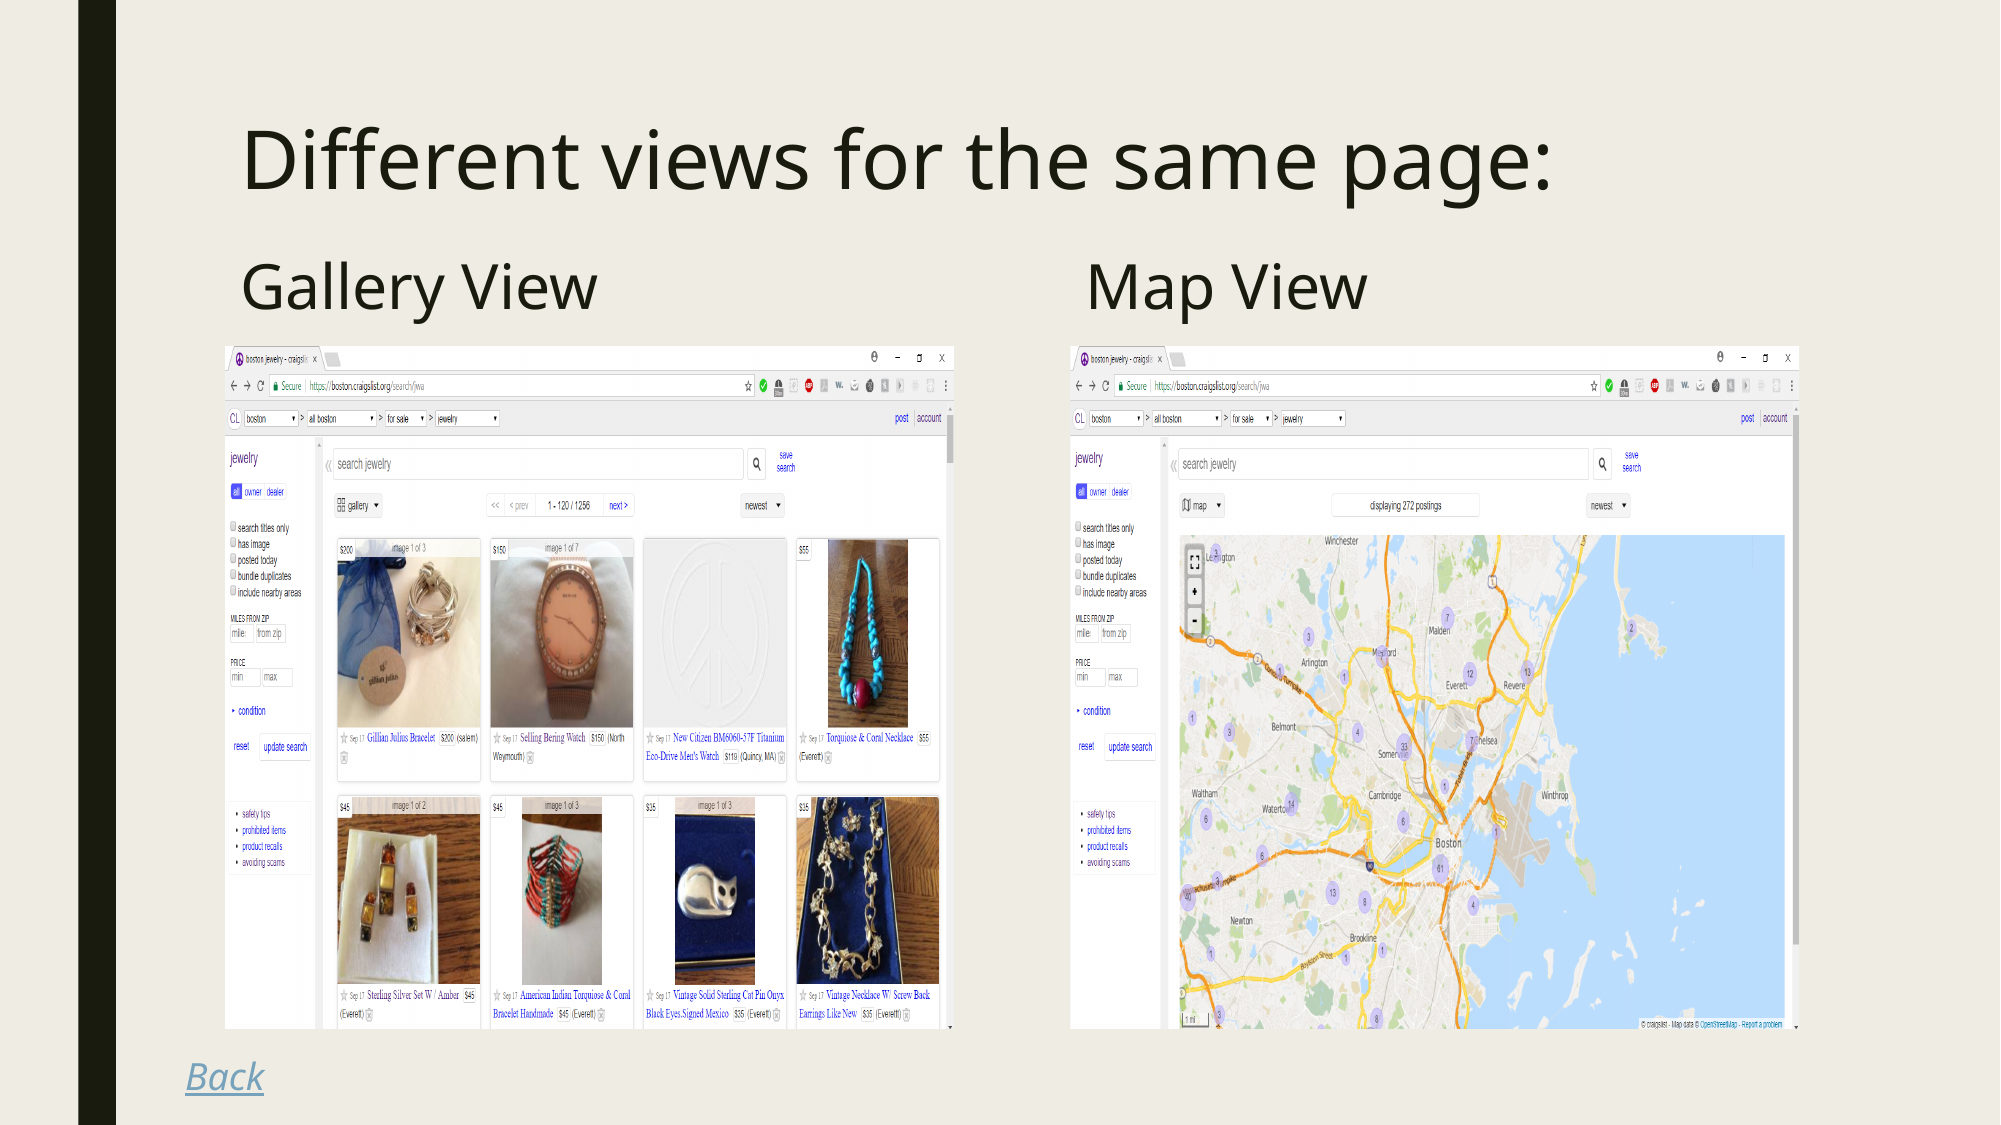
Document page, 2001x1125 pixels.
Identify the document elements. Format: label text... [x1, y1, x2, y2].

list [224, 346, 954, 1029]
title Different views for the same page: [225, 112, 1800, 216]
list Gallery View [225, 232, 954, 330]
text_box Back [170, 1045, 280, 1112]
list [1070, 346, 1800, 1029]
list Map View [1070, 232, 1800, 330]
